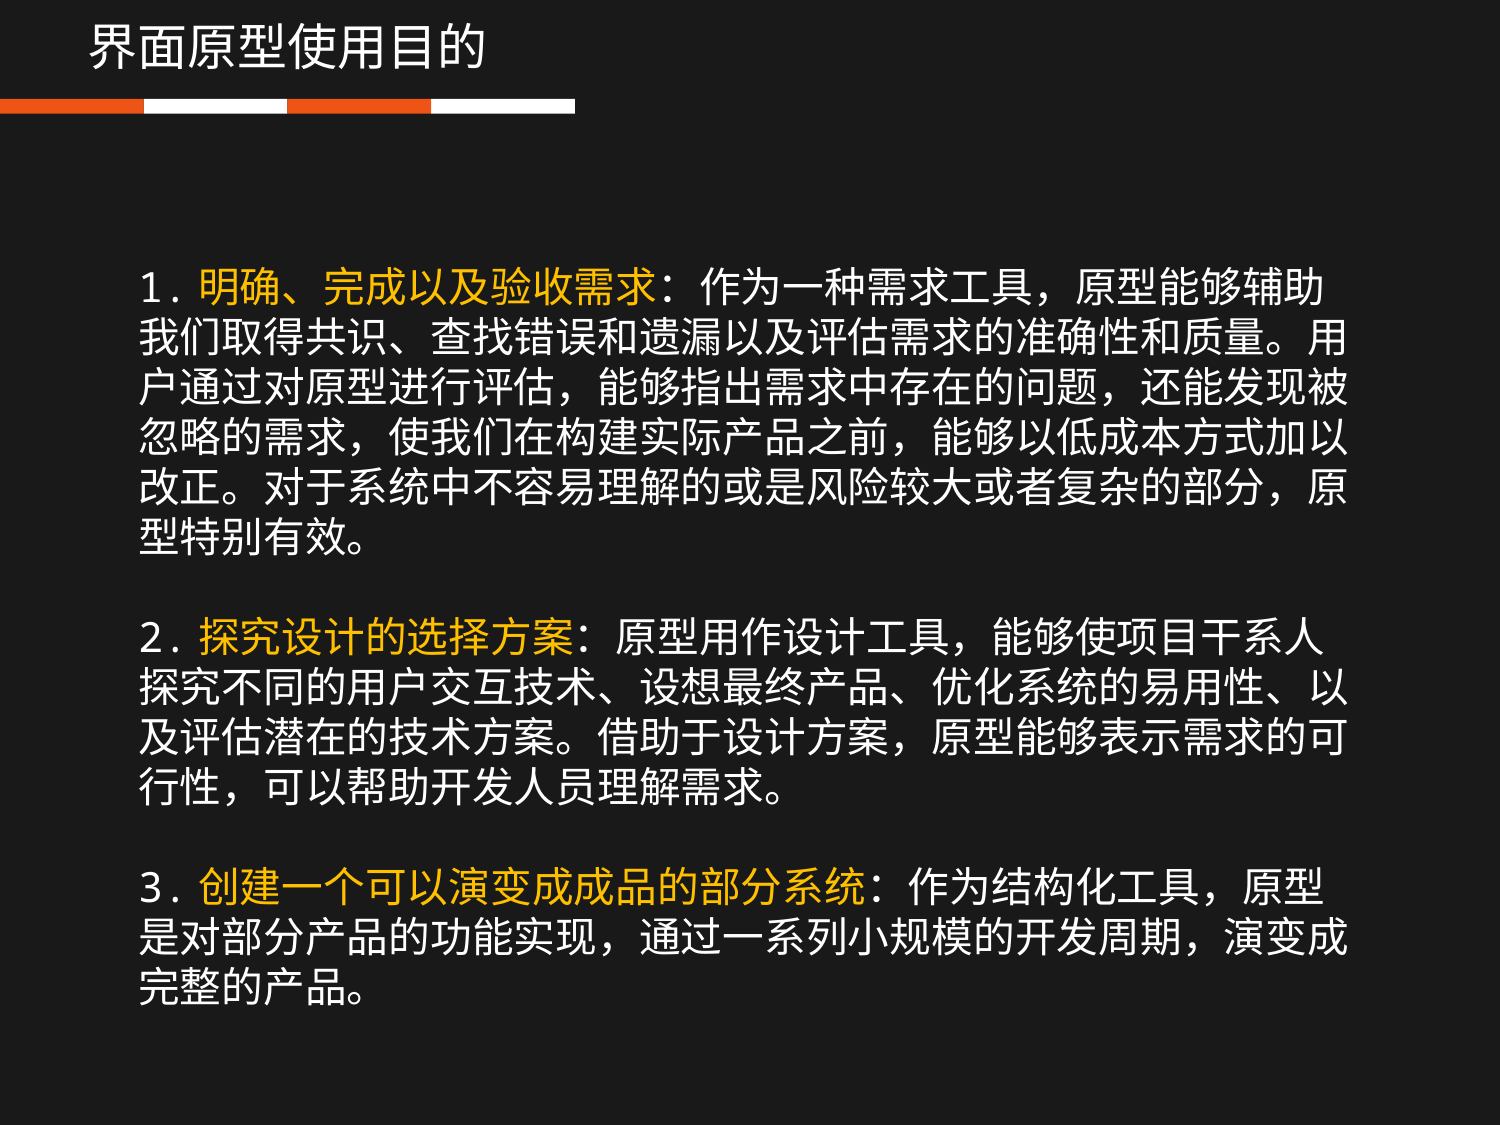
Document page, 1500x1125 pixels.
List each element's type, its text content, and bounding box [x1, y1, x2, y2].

text_box [432, 98, 576, 115]
text_box 1.明确、完成以及验收需求：作为一种需求工具，原型能够辅助我们取得共识、查找错误和遗漏以及评估需求的准确性和质量。用户通过对原型进行评估，能够指出需求中存在的问题，还能发现被忽略的需求，使我们在构建实际产品之前，能够以低成本方式加以改正。对于系统中不容易理解的或是风险较大或者复杂的部分，原型特别有效。 2.探究设计的选择方案：原型用作设计工具，能够使项目干系人探究不同的用户交互技术、设想最终产品、优化系统的易用性、以及评估潜在的技术方案。借助于设计方案，原型能够表示需求的可行性，可以帮助开发人员理解需求。 3.创建一个可以演变成成品的部分系统：作为结构化工具，原型是对部分产品的功能实现，通过一系列小规模的开发周期，演变成完整的产品。 [123, 253, 1377, 1019]
text_box [0, 98, 145, 115]
text_box [286, 98, 432, 115]
text_box [145, 98, 286, 115]
text_box 界面原型使用目的 [0, 0, 575, 92]
